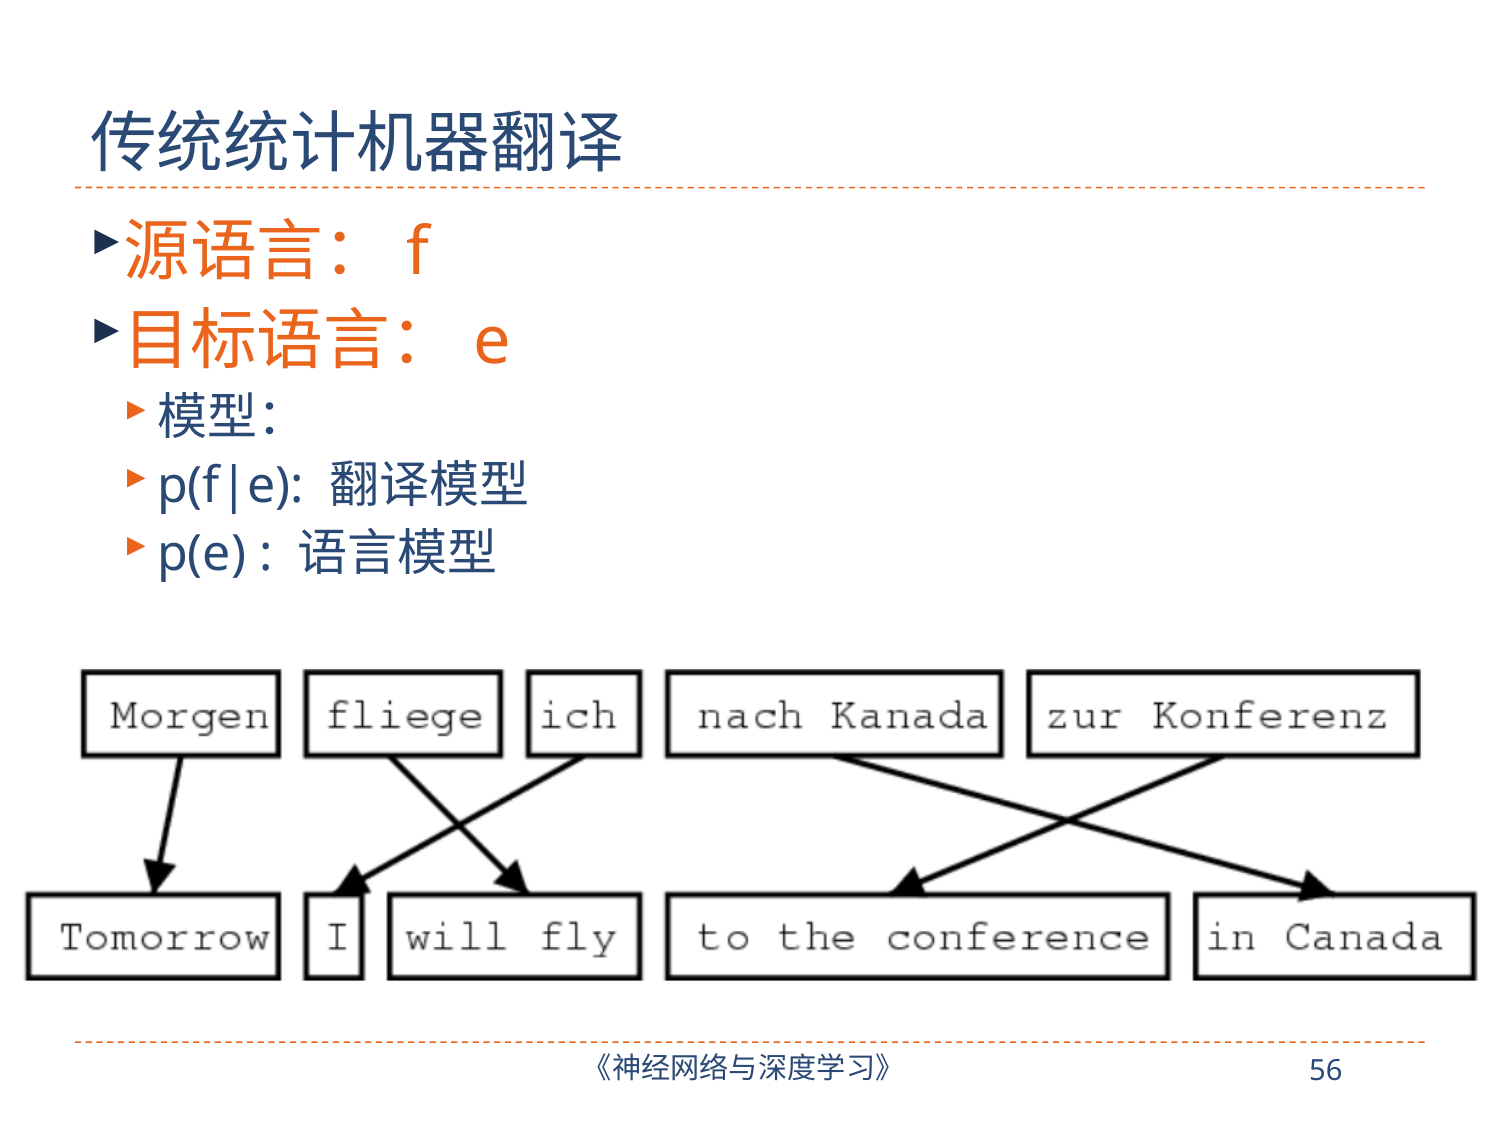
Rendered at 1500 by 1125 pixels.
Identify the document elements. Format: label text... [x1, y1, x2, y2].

title 传统统计机器翻译 [75, 24, 1425, 188]
picture [0, 665, 1500, 1011]
